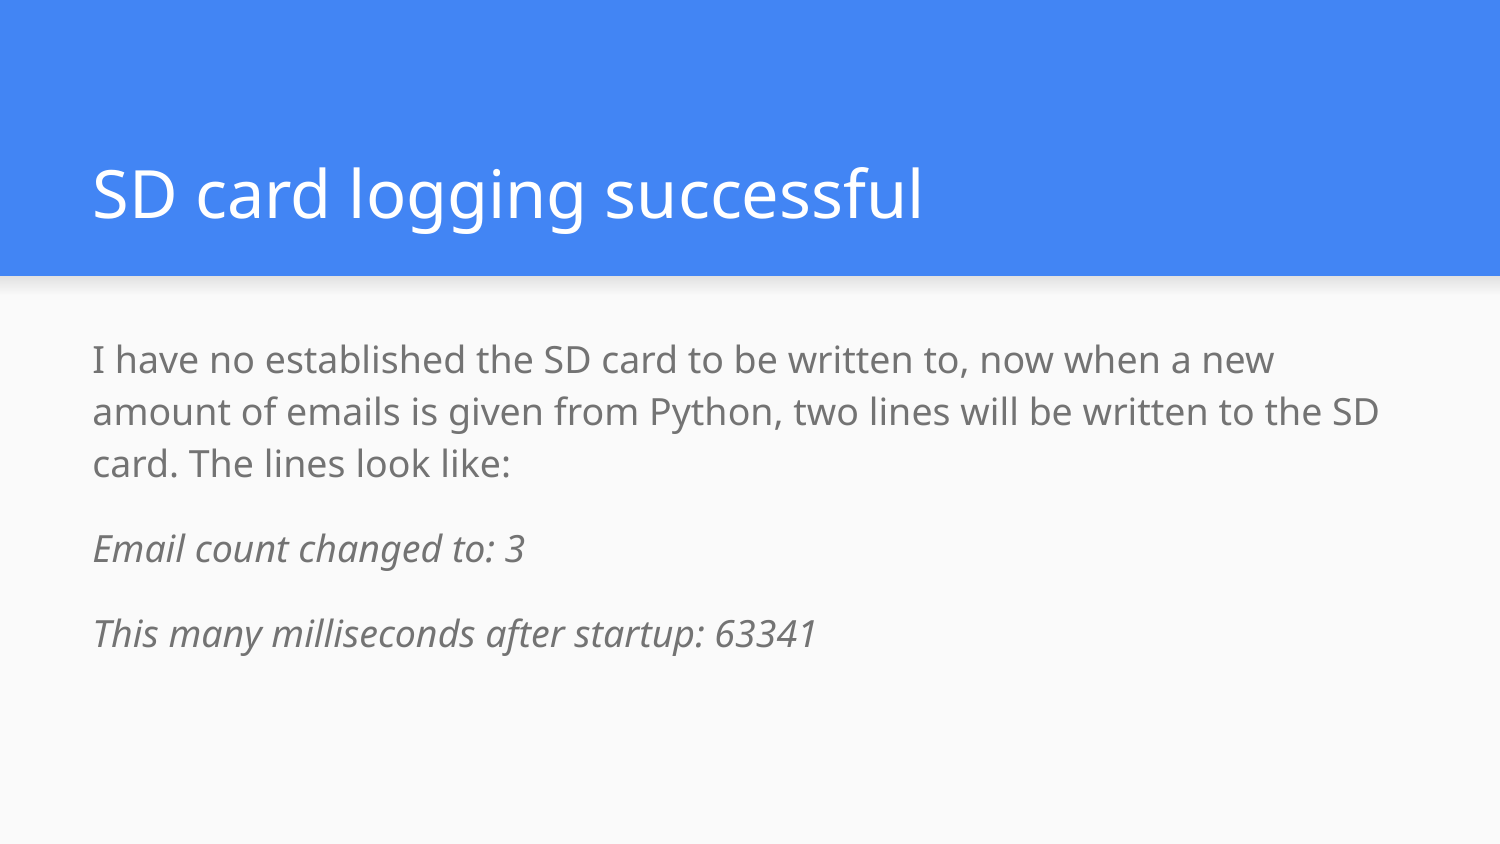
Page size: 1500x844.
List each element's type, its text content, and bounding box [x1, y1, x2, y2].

list I have no established the SD card to be written to, now when a new amount of emails is given from Python, two lines will be written to the SD card. The lines look like: Email count changed to: 3 This many milliseconds after startup: 63341 [77, 314, 1427, 760]
title SD card logging successful [77, 121, 1427, 248]
